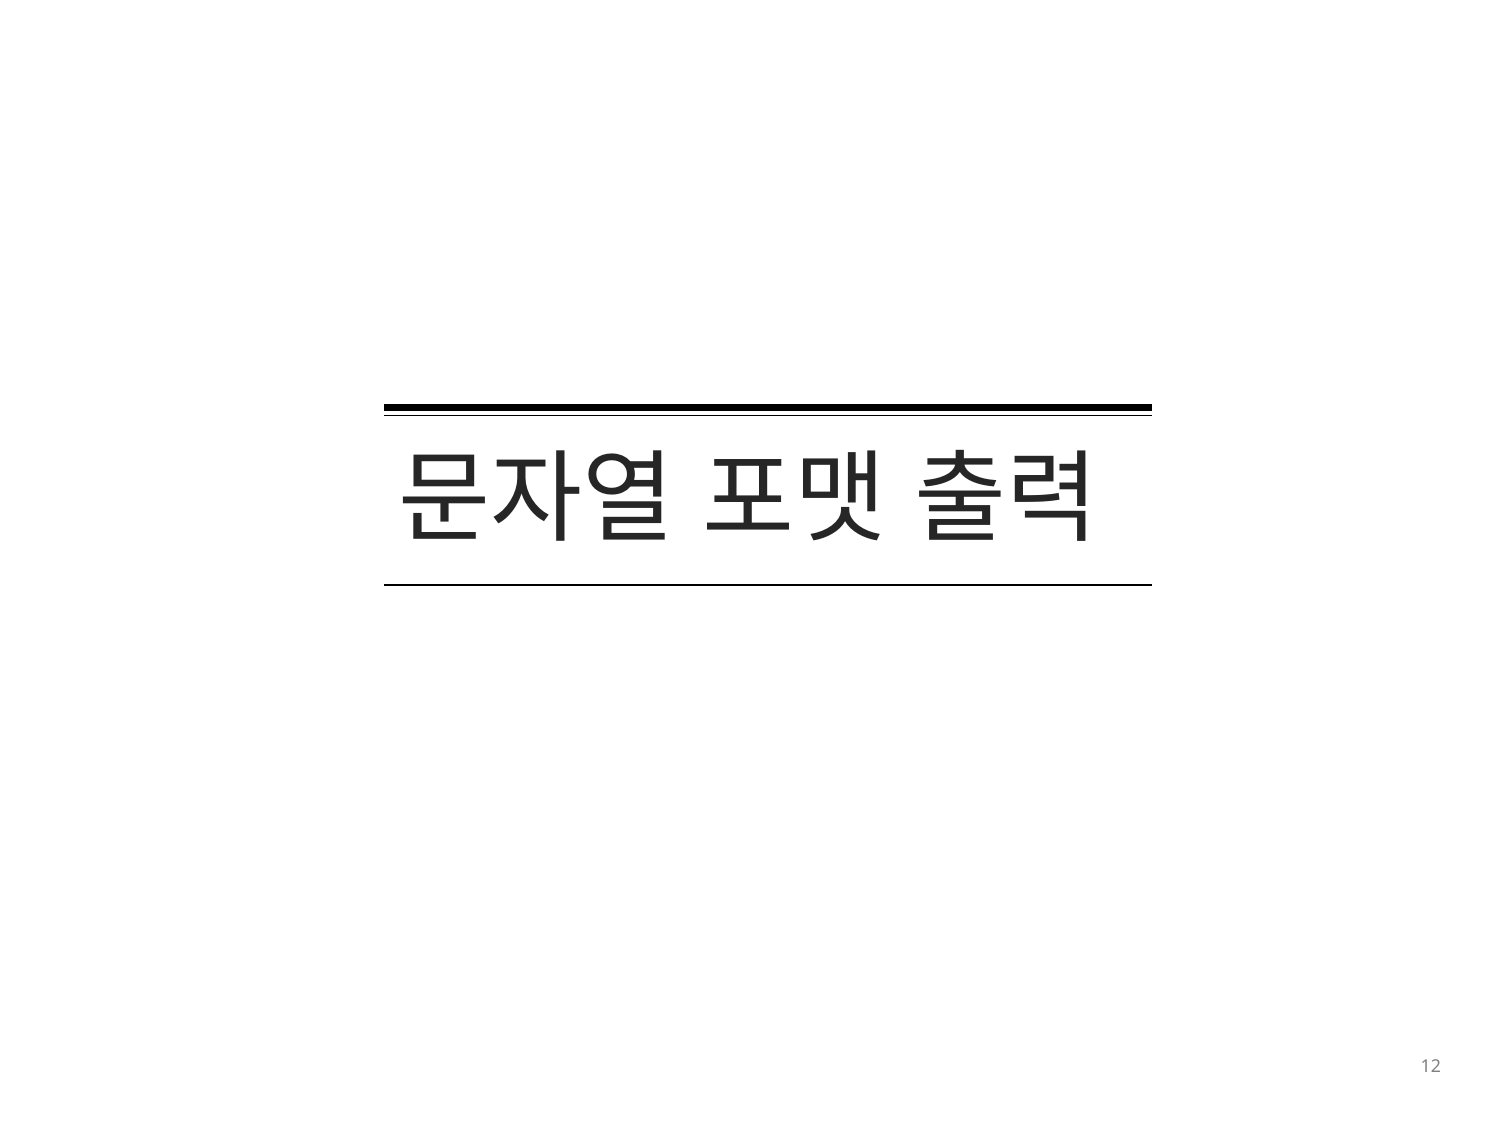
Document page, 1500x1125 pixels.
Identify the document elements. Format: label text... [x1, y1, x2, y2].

text_box 문자열 포맷 출력 [383, 426, 1152, 562]
